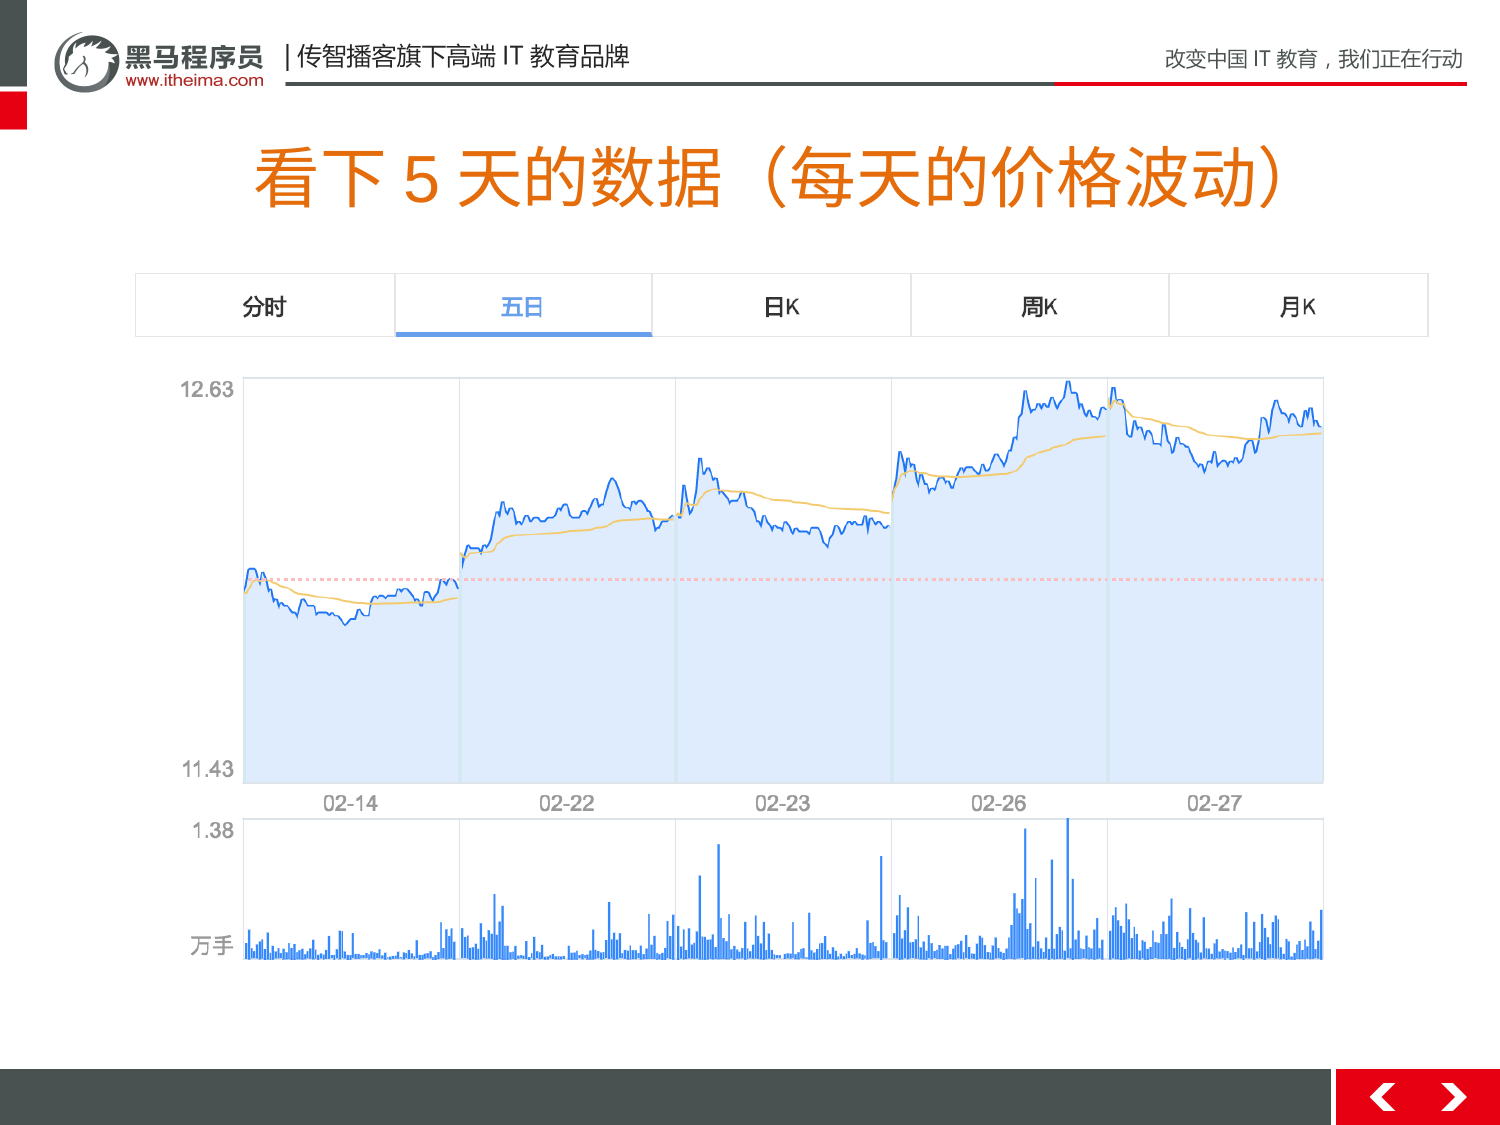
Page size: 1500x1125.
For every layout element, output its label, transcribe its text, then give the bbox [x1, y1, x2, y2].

text_box 看下5天的数据（每天的价格波动） [238, 128, 1339, 224]
picture [0, 0, 1500, 1125]
